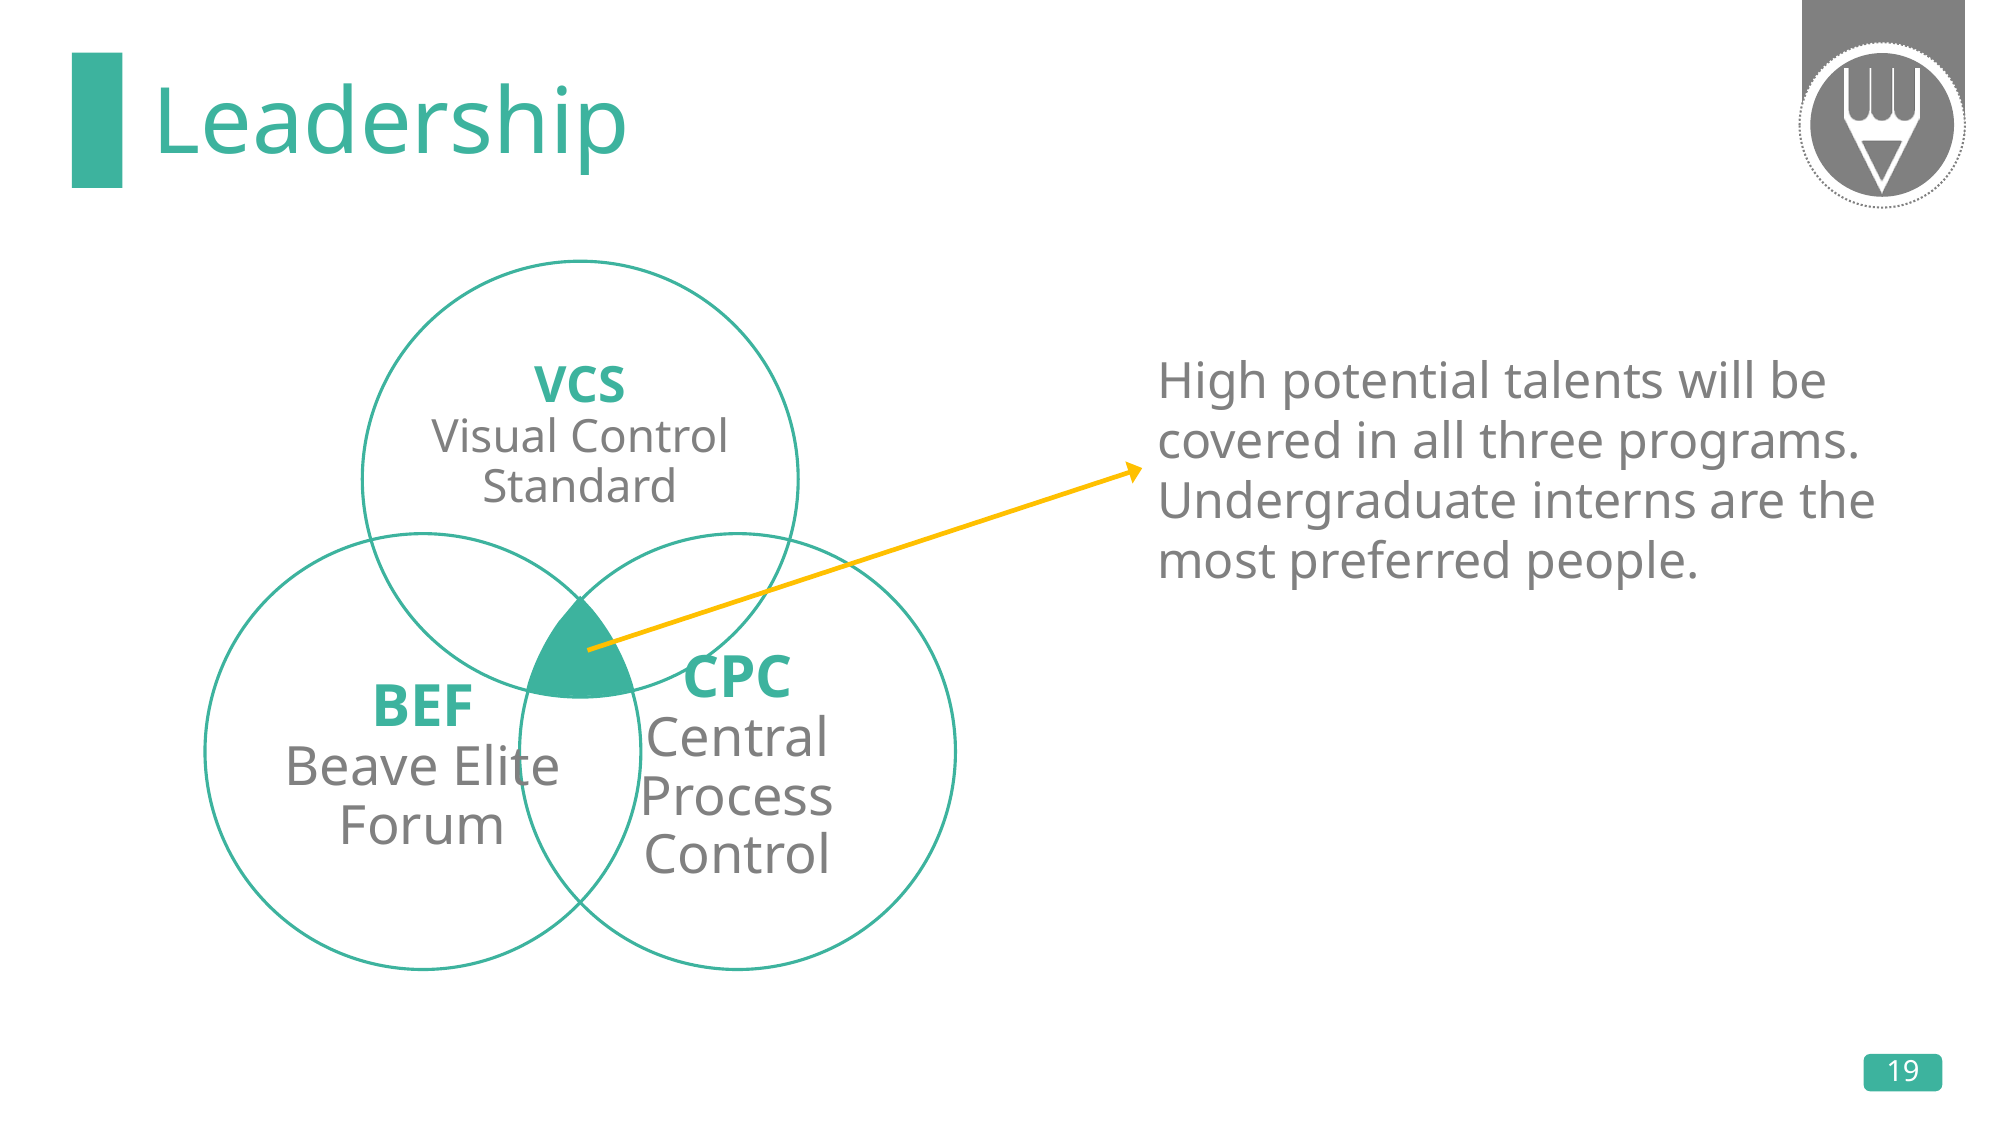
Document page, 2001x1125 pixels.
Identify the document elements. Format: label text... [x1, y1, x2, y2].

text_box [0, 240, 1236, 991]
text_box High potential talents will be covered in all three programs. Undergraduate interns are the most preferred people. [1236, 340, 1931, 596]
title Leadership [137, 59, 1863, 188]
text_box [587, 469, 1143, 651]
picture [1844, 68, 1920, 194]
slide_number 19 [1677, 1042, 2000, 1103]
